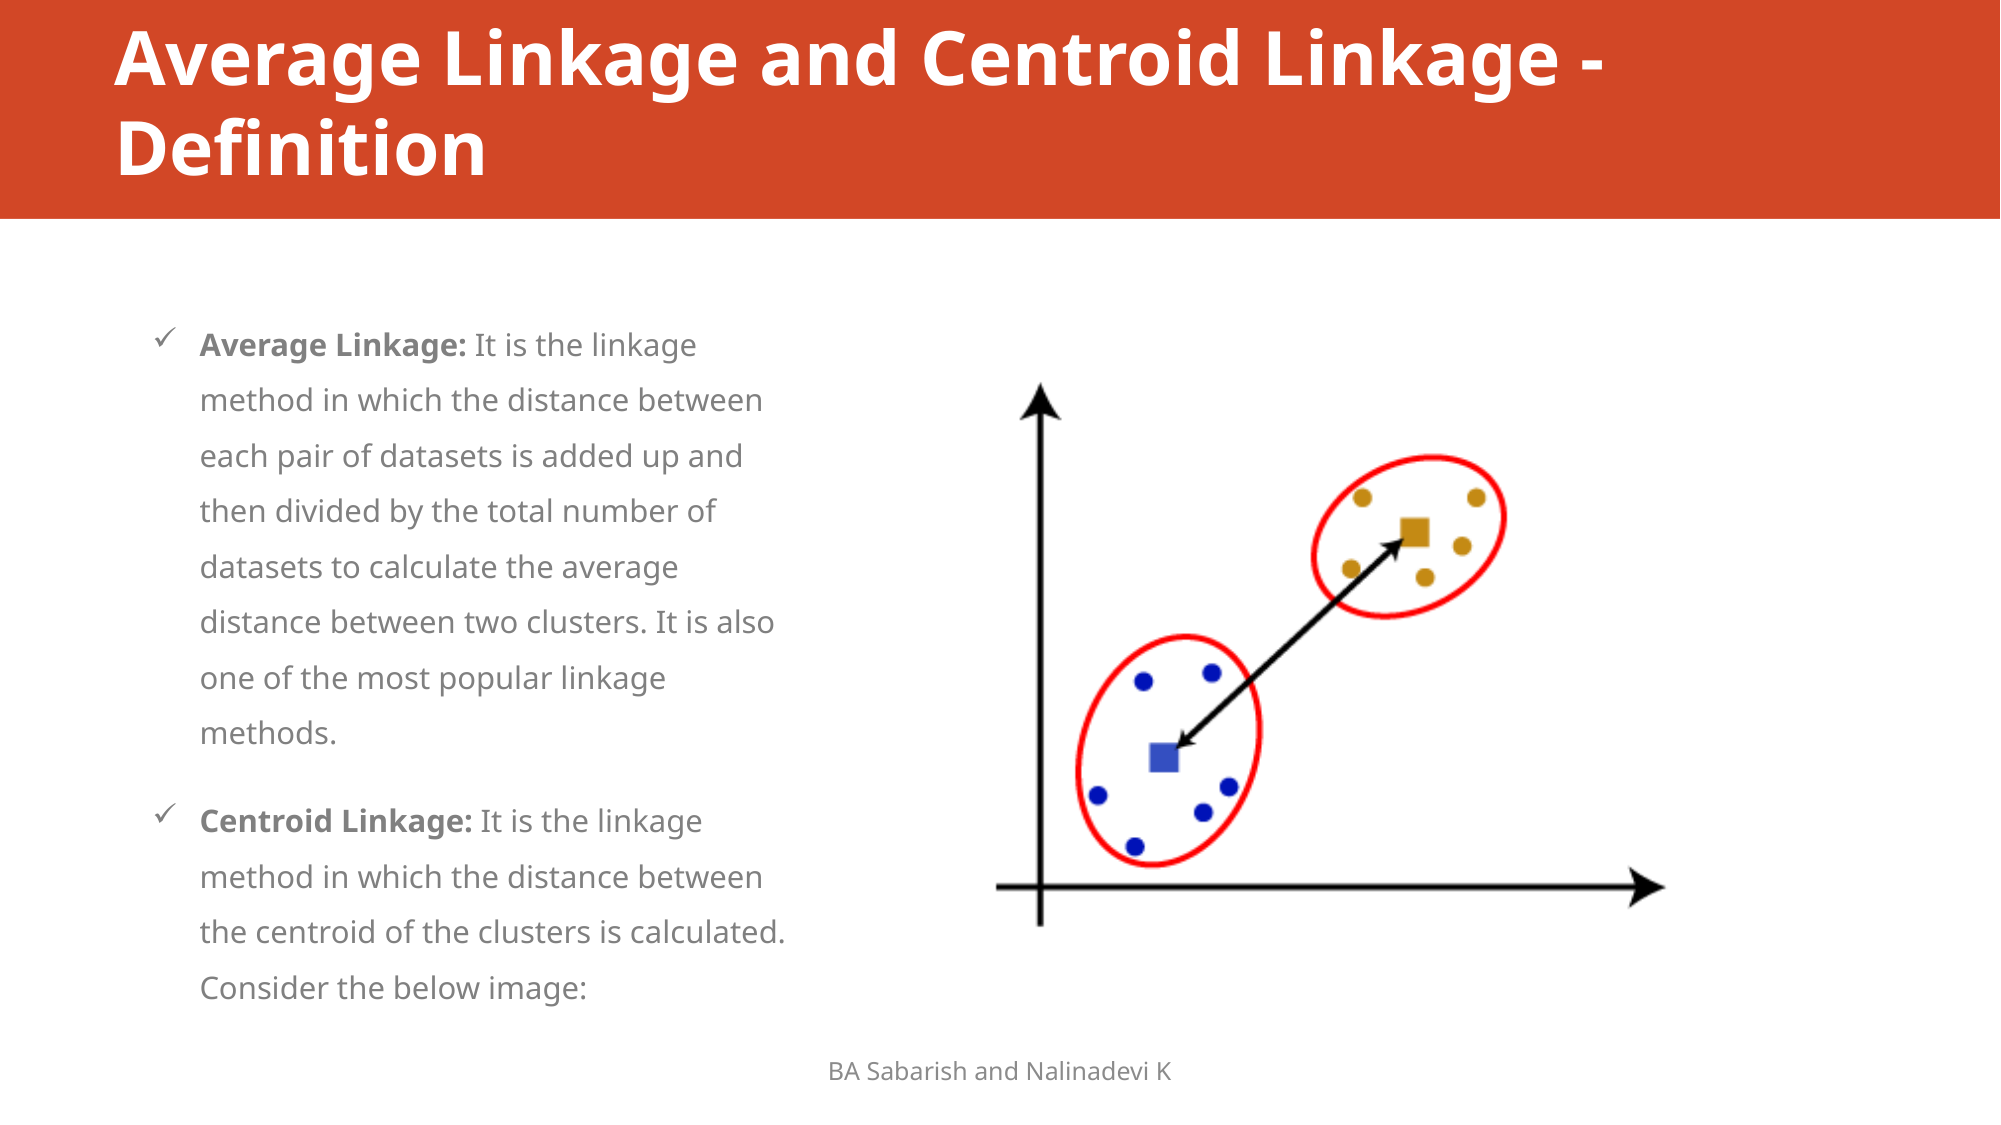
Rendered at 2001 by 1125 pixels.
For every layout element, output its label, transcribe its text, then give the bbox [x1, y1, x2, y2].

footer BA Sabarish and Nalinadevi K [762, 1042, 1238, 1103]
picture [965, 369, 1740, 942]
title Average Linkage and Centroid Linkage - Definition [99, 0, 1863, 199]
list Average Linkage: It is the linkage method in which the distance between each pair of datasets is added up and then divided by the total number of datasets to calculate the average distance between two clusters. It is also one of the most popular linkage methods. Centroid Linkage: It is the linkage method in which the distance between the centroid of the clusters is calculated. Consider the below image: [137, 299, 822, 1014]
